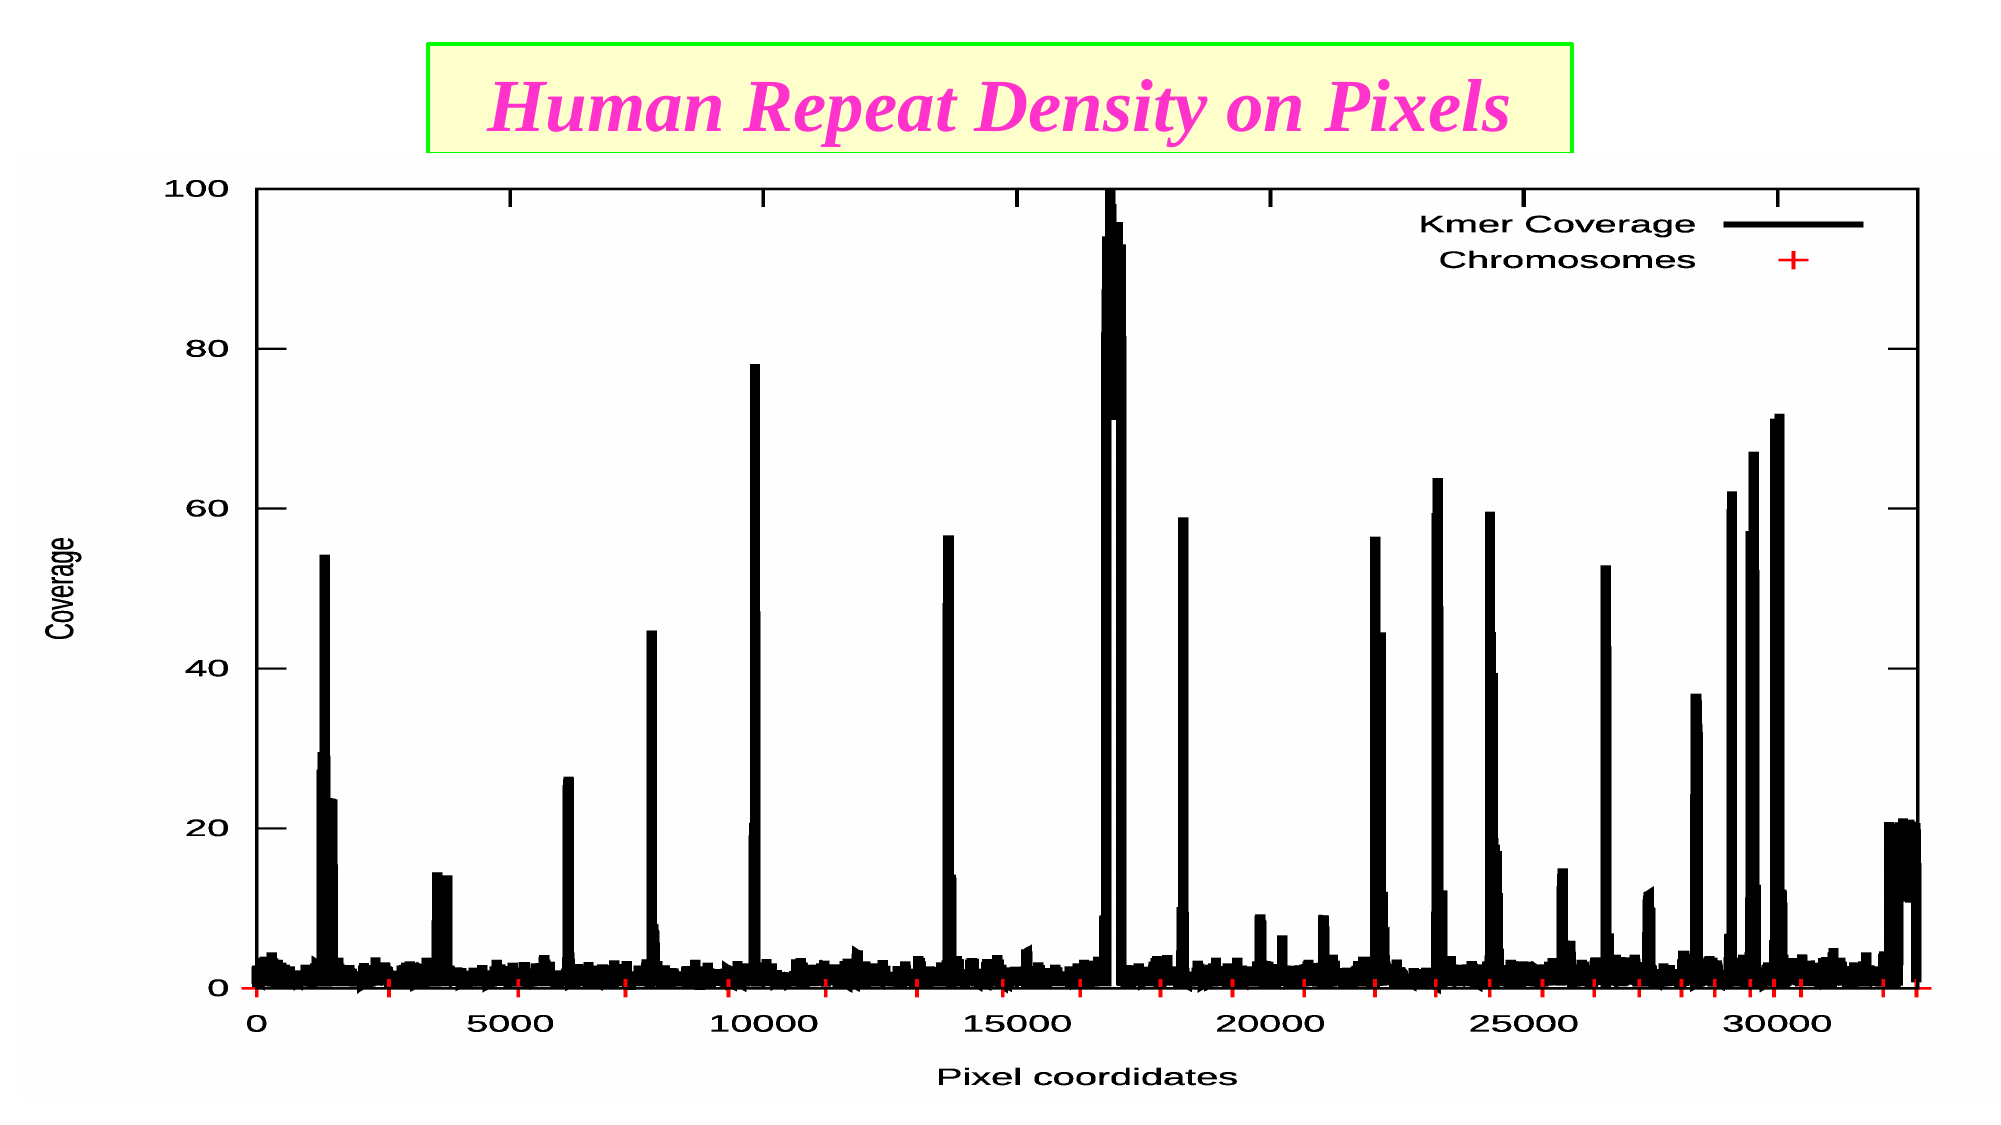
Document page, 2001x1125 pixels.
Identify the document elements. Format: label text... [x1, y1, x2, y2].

picture [19, 153, 2000, 1103]
text_box Human Repeat Density on Pixels [427, 44, 1573, 150]
